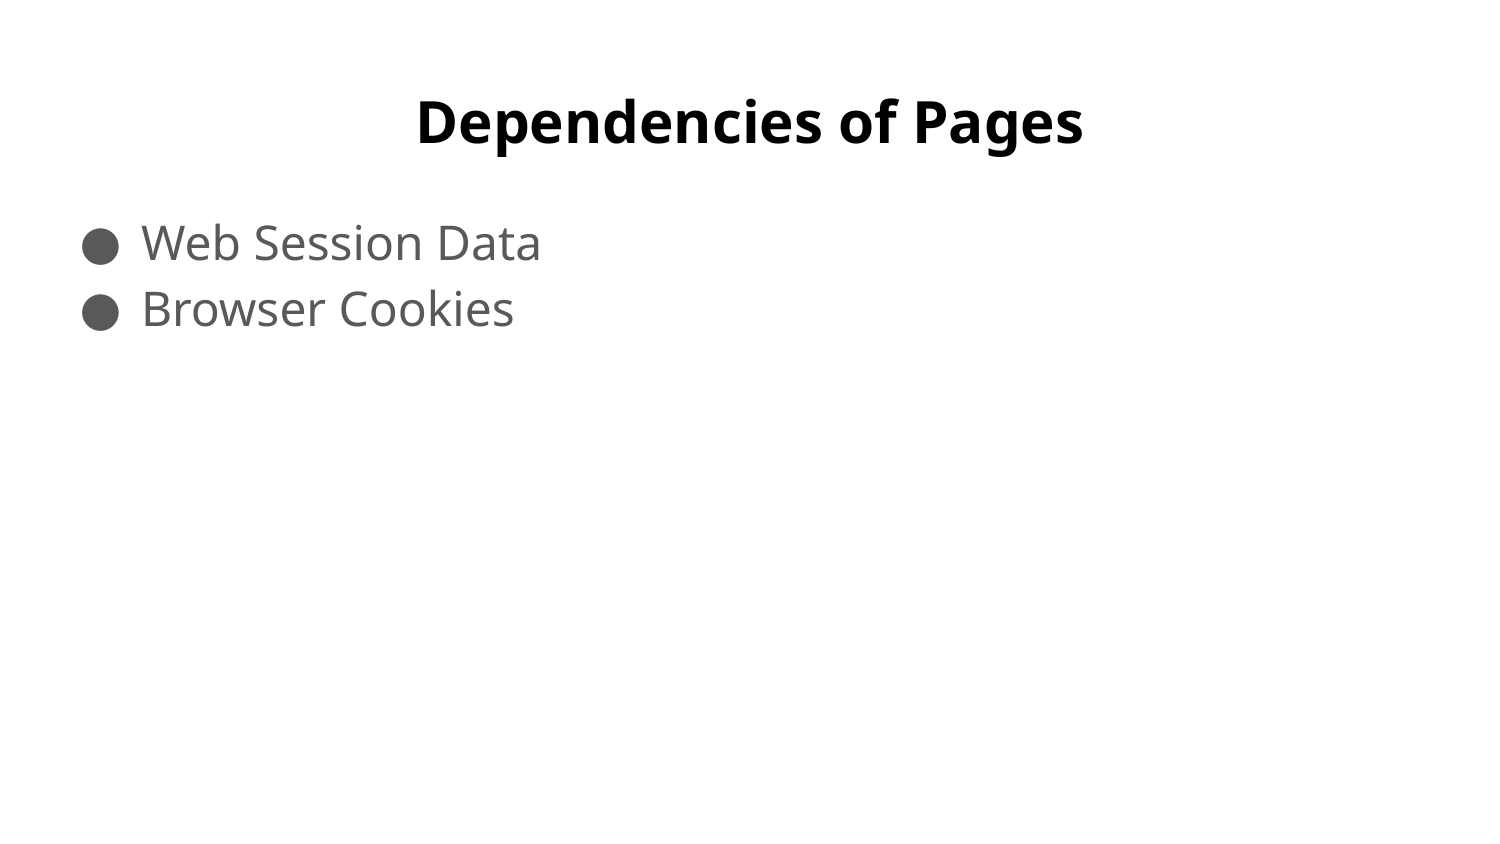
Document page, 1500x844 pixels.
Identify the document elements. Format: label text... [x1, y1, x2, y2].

title Dependencies of Pages [51, 72, 1449, 167]
list Web Session Data Browser Cookies [51, 189, 1449, 750]
